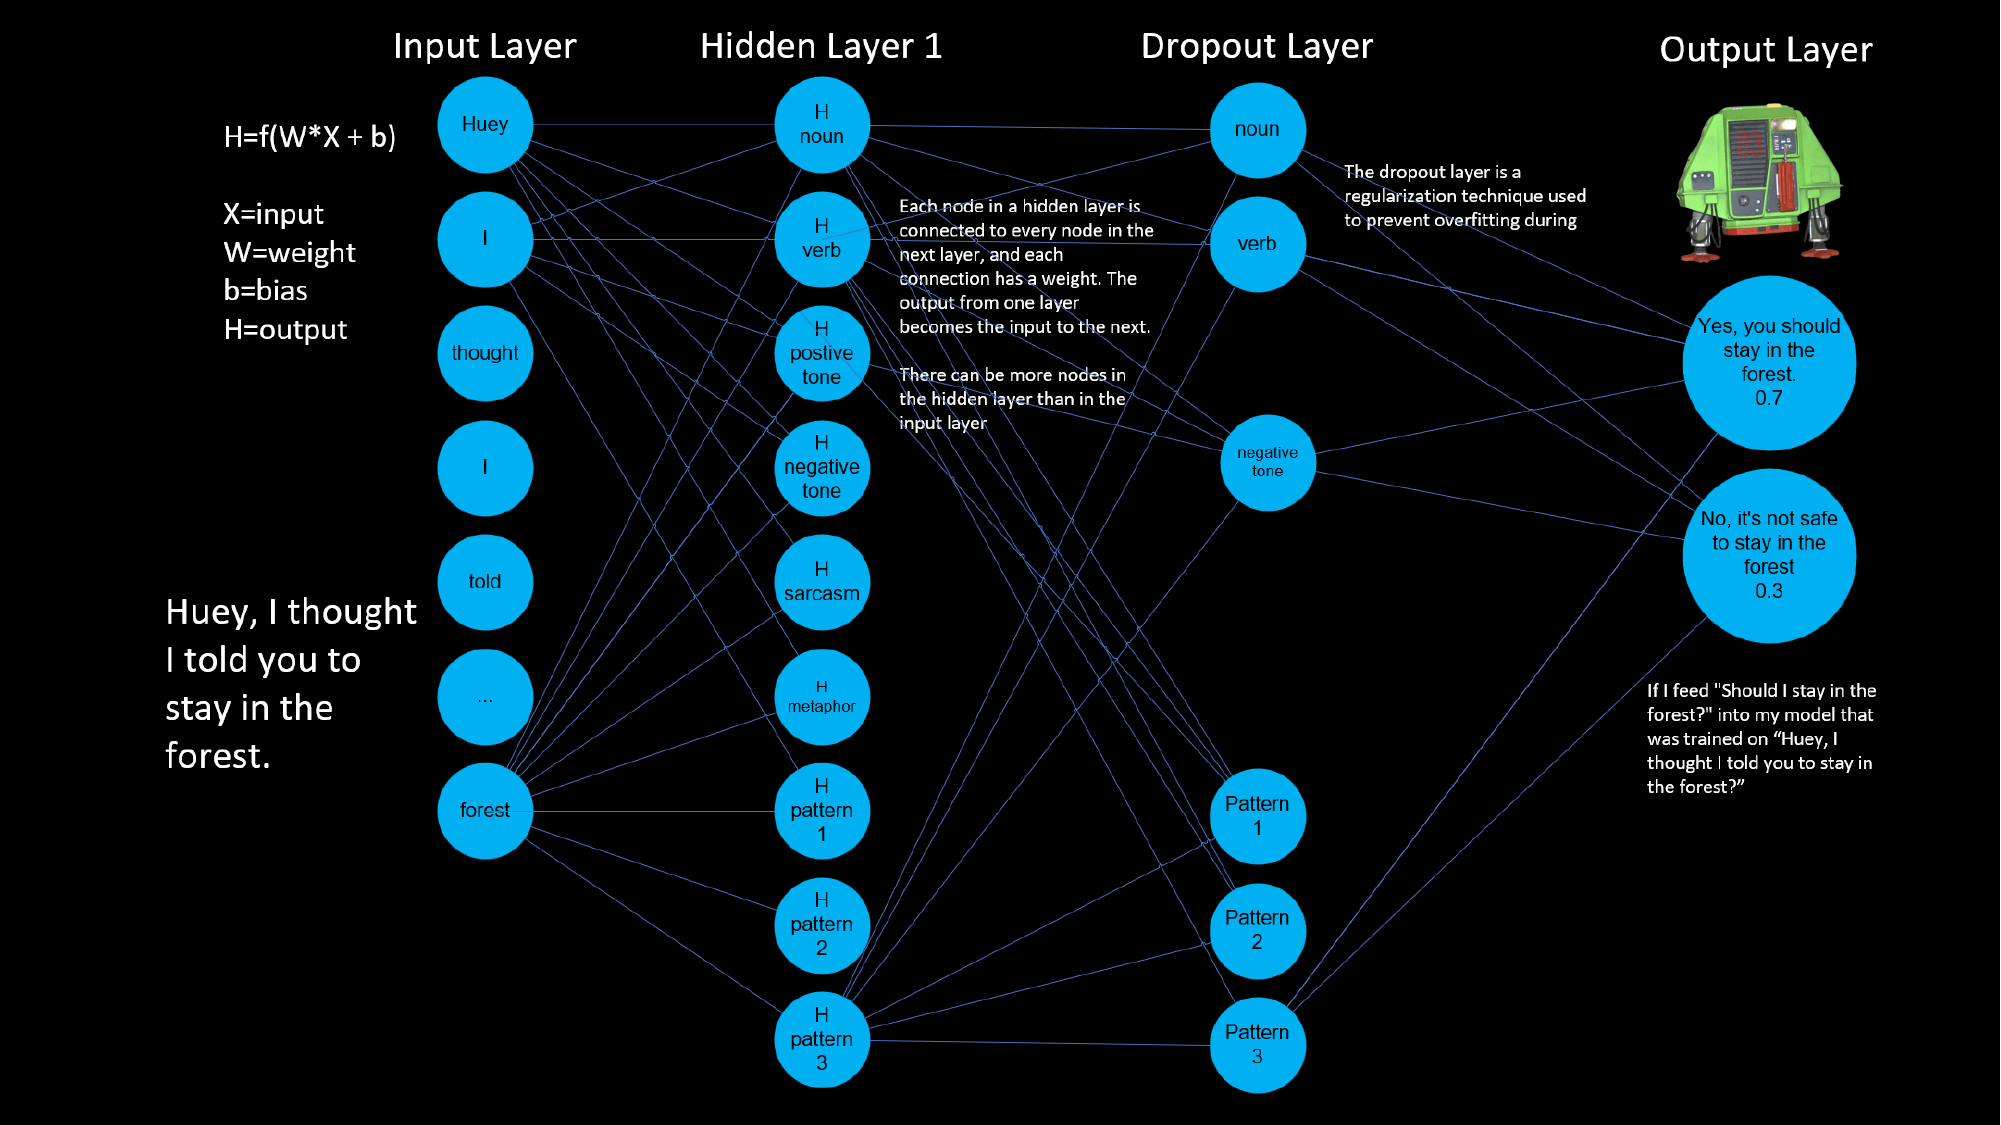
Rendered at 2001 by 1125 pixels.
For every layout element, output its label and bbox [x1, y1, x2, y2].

picture [106, 0, 1894, 1125]
